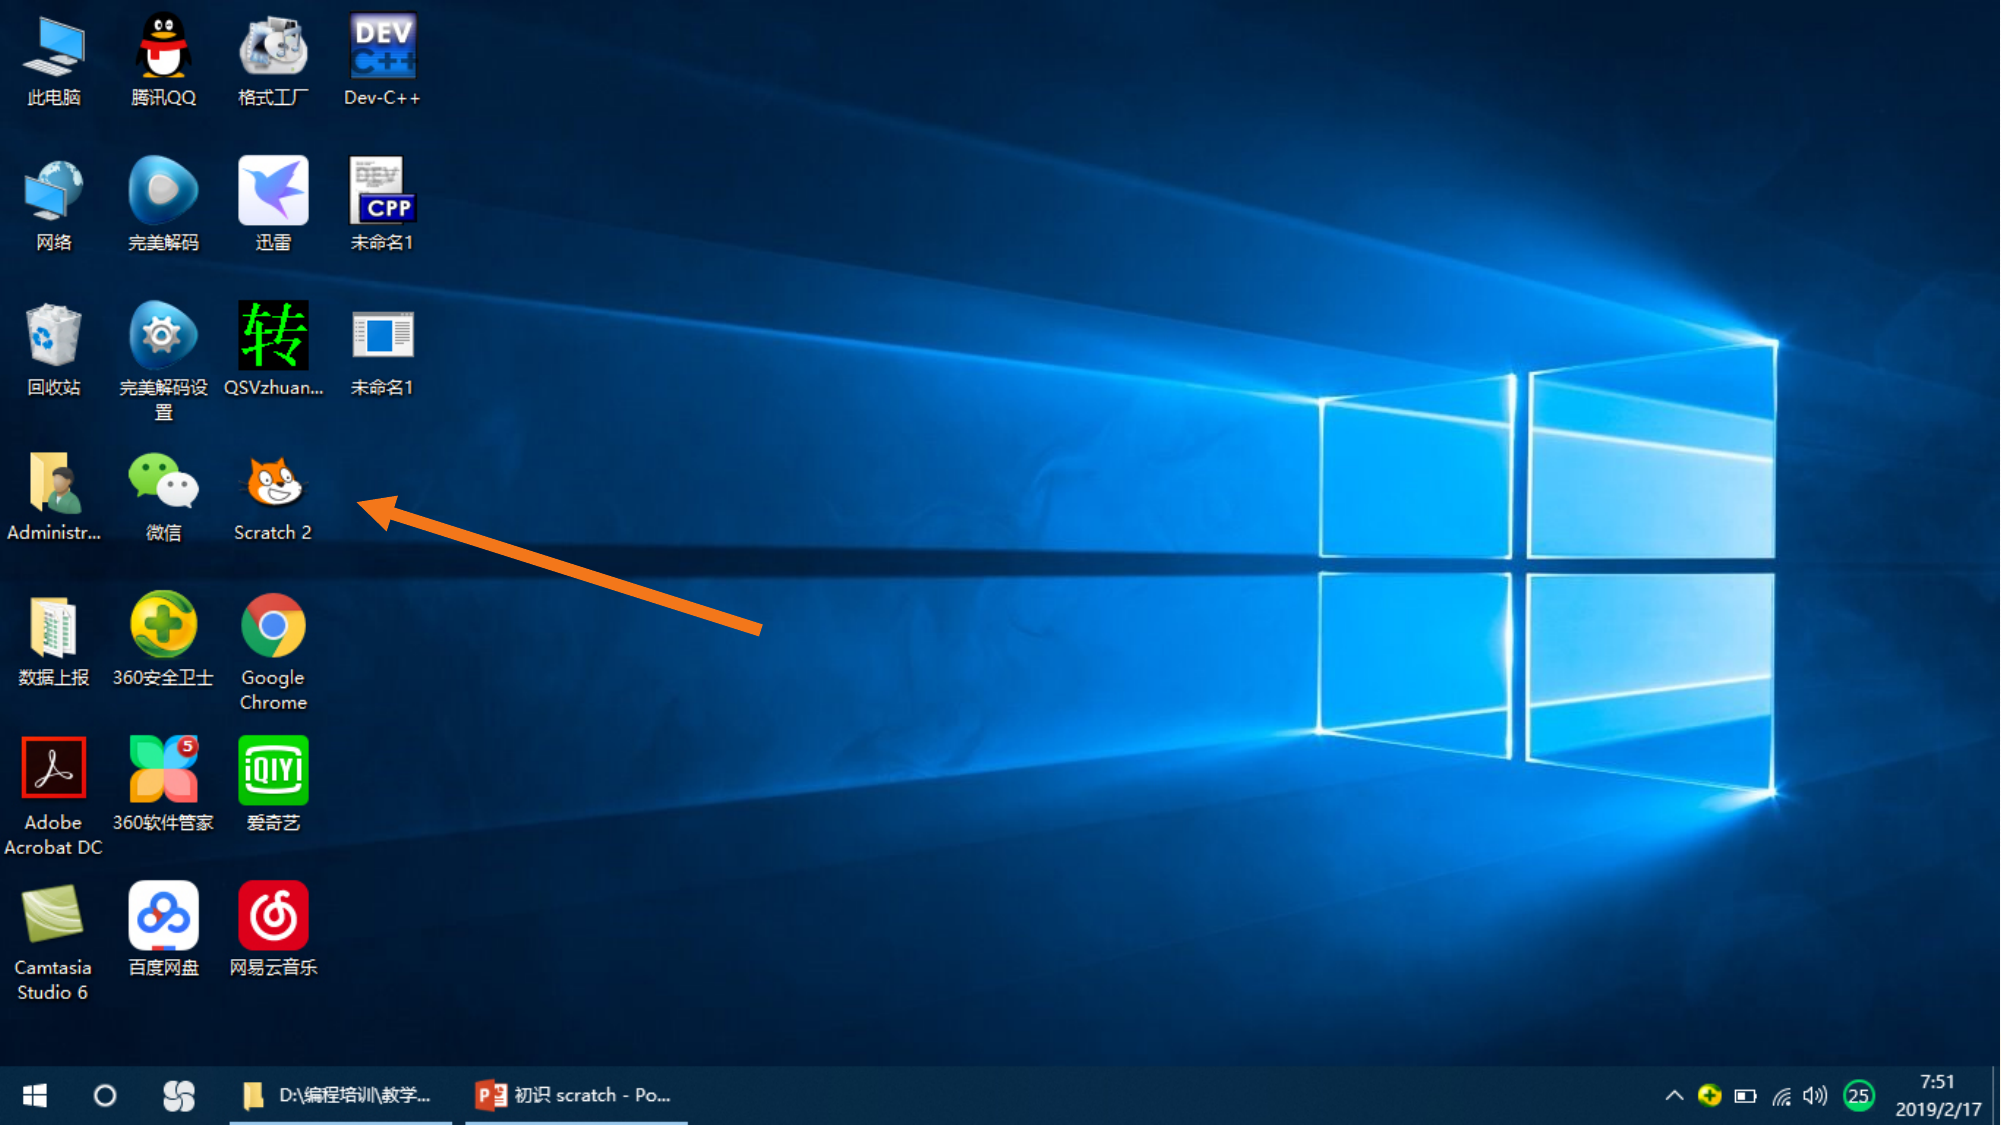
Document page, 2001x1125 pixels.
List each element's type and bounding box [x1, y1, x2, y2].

text_box [356, 502, 761, 631]
picture [0, 0, 2001, 1125]
